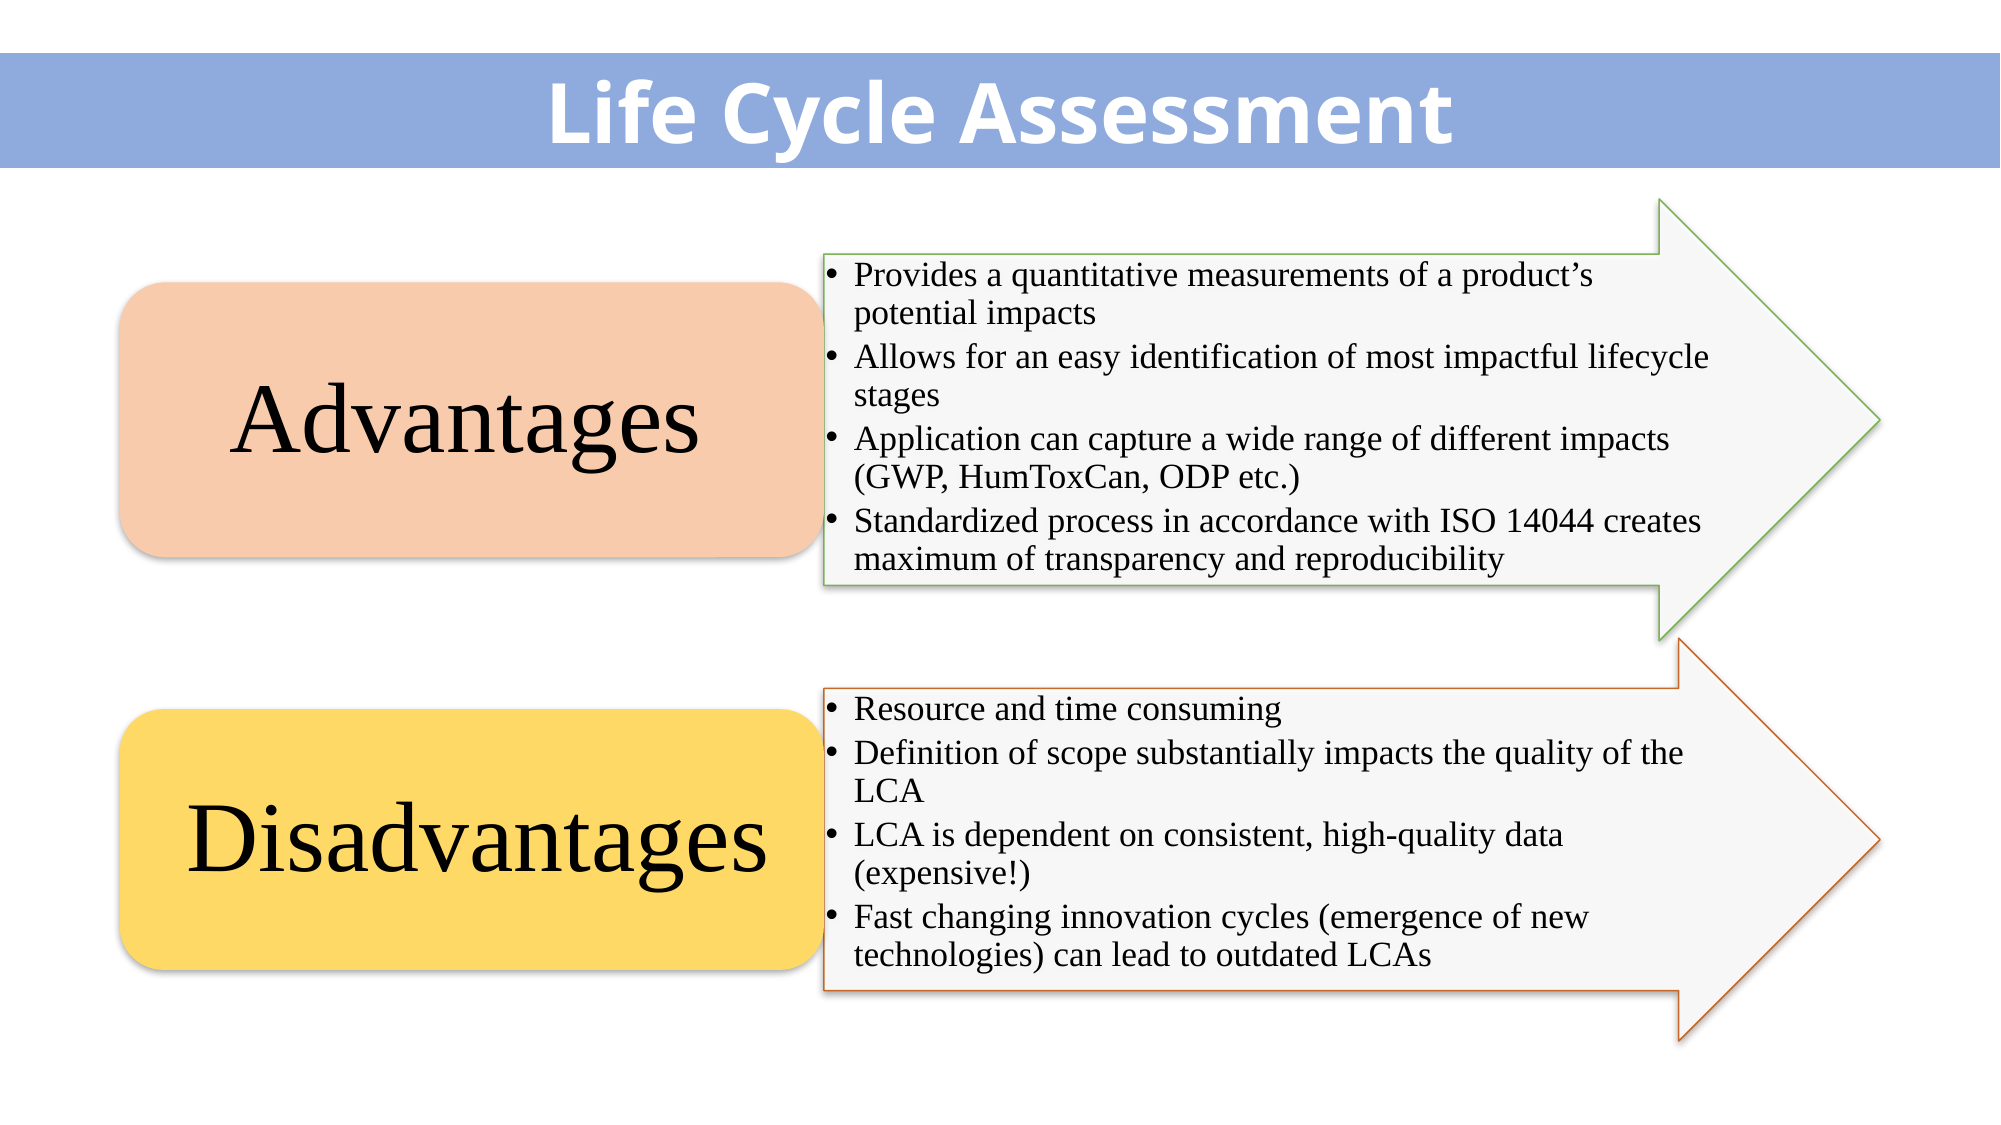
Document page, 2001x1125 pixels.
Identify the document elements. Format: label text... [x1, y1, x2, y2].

text_box Life Cycle Assessment [0, 53, 2000, 168]
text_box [119, 151, 1881, 1042]
